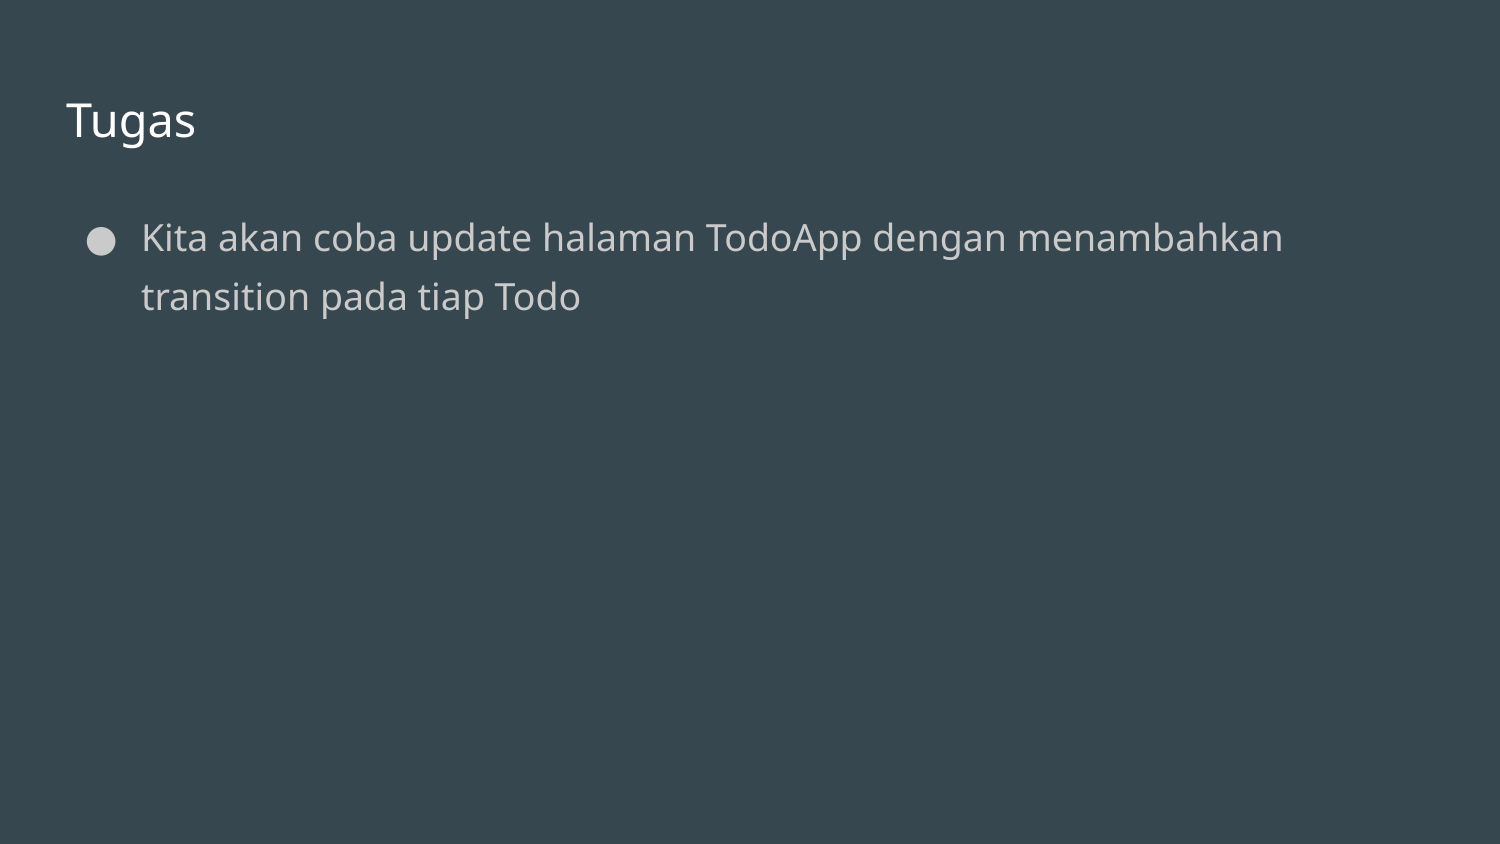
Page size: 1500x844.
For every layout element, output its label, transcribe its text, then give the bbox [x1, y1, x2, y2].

list Kita akan coba update halaman TodoApp dengan menambahkan transition pada tiap Todo [51, 189, 1449, 750]
title Tugas [51, 72, 1449, 167]
